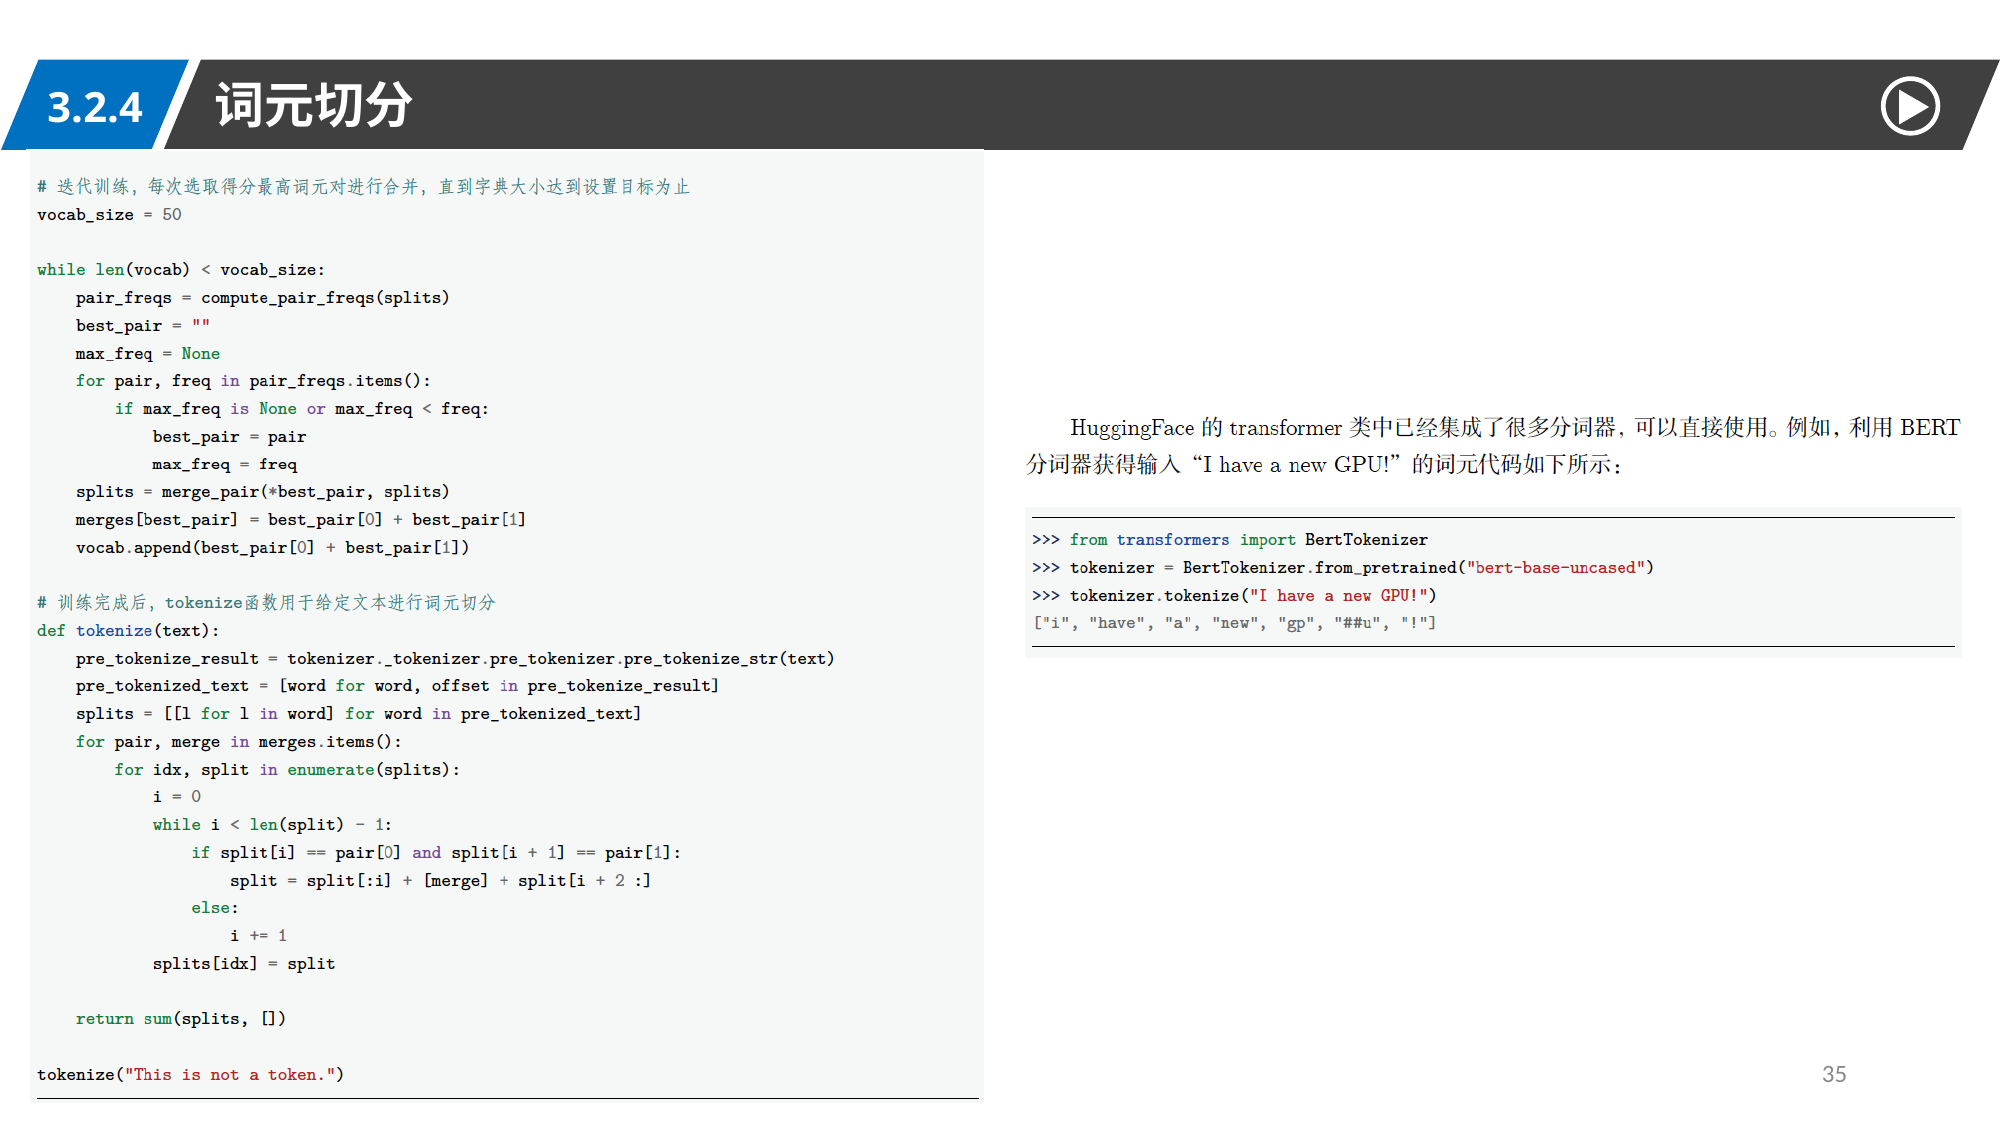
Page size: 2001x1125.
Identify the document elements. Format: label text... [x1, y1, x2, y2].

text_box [1883, 78, 1939, 134]
text_box 3.2.4 [26, 73, 164, 138]
text_box [164, 59, 2000, 150]
picture [26, 149, 985, 1103]
text_box [32, 59, 189, 120]
text_box 词元切分 [199, 66, 430, 142]
picture [1009, 399, 1984, 661]
slide_number 35 [1412, 1042, 1863, 1103]
text_box [1, 89, 157, 150]
